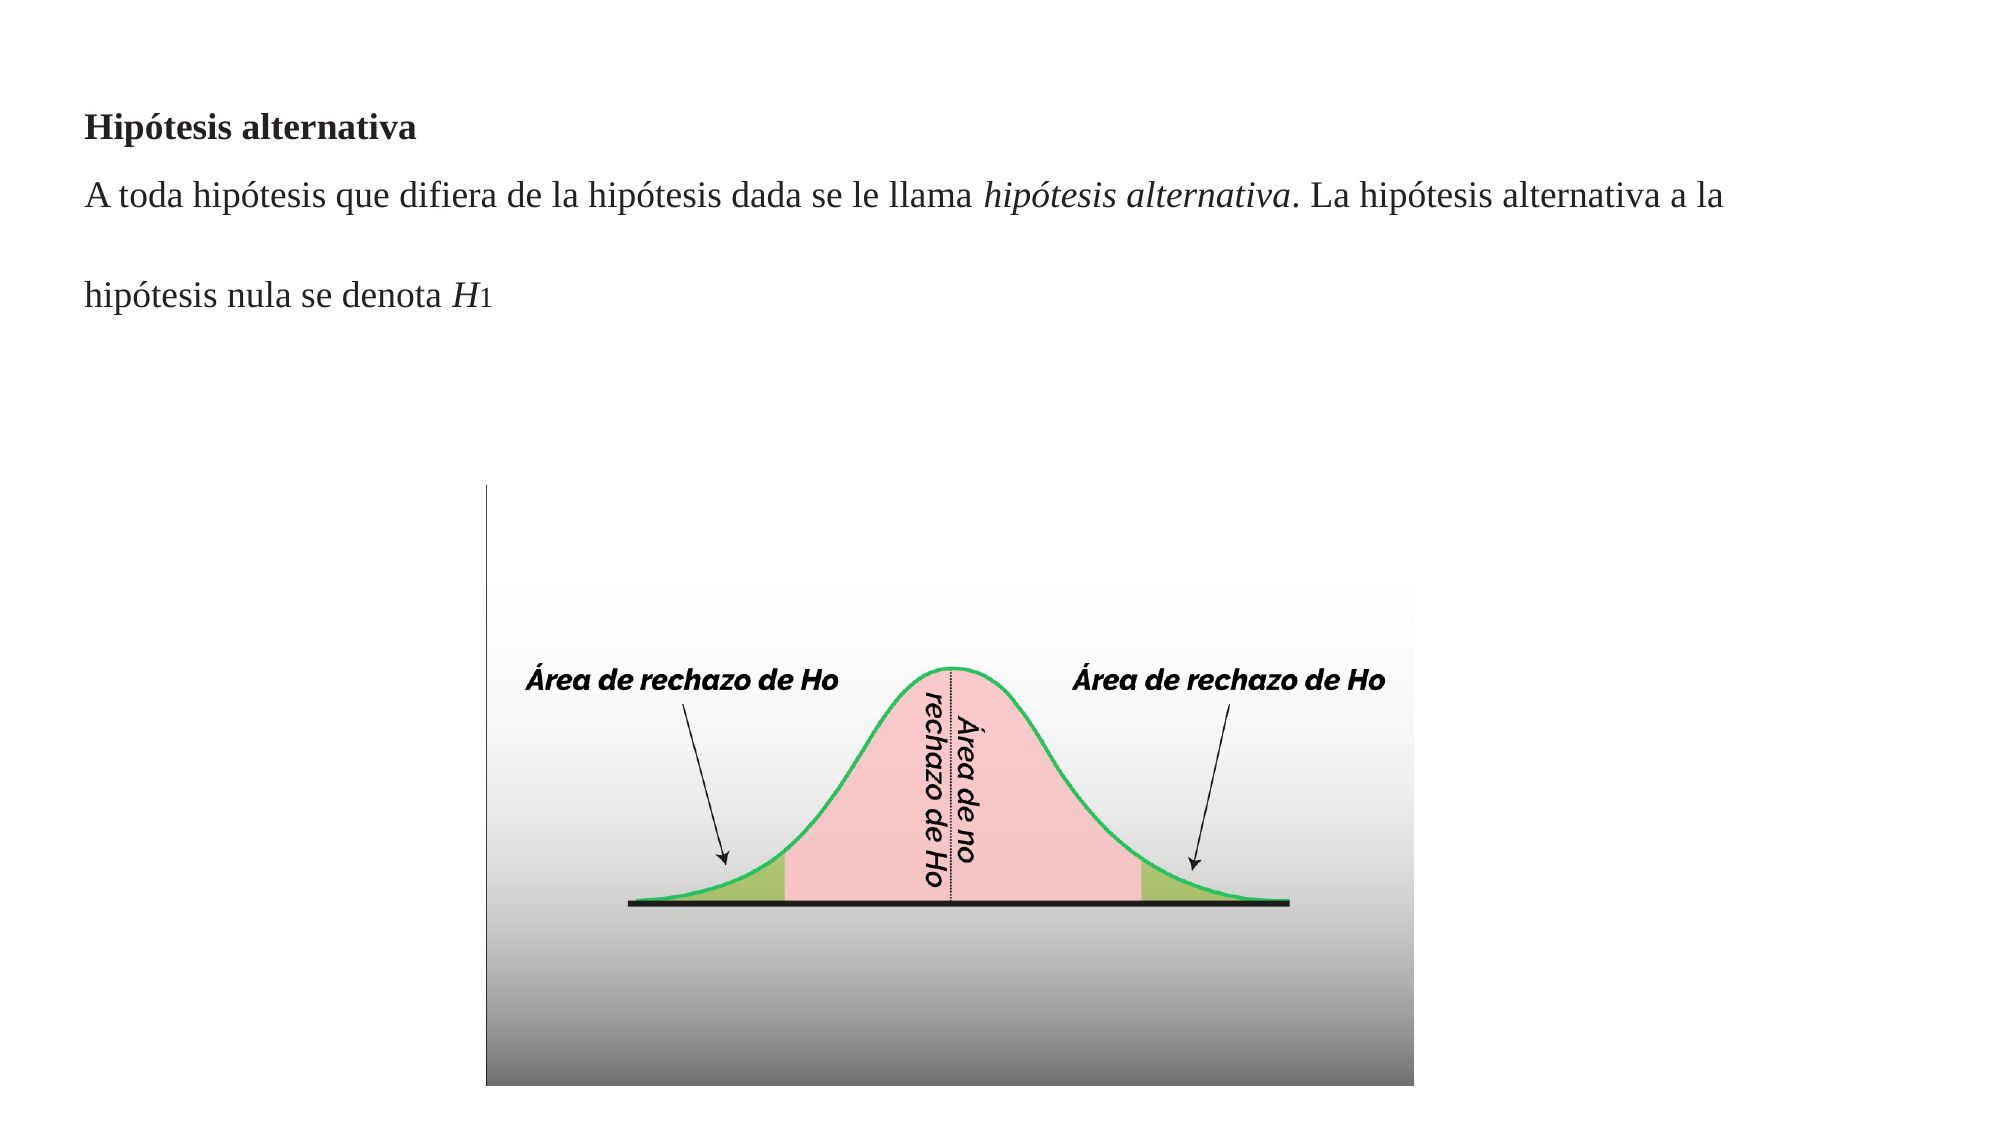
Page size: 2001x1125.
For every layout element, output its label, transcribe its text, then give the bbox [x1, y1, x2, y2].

picture [486, 485, 1414, 1086]
list Hipótesis alternativa A toda hipótesis que difiera de la hipótesis dada se le llama hipótesis alternativa. La hipótesis alternativa a la hipótesis nula se denota H1 [69, 72, 1795, 786]
